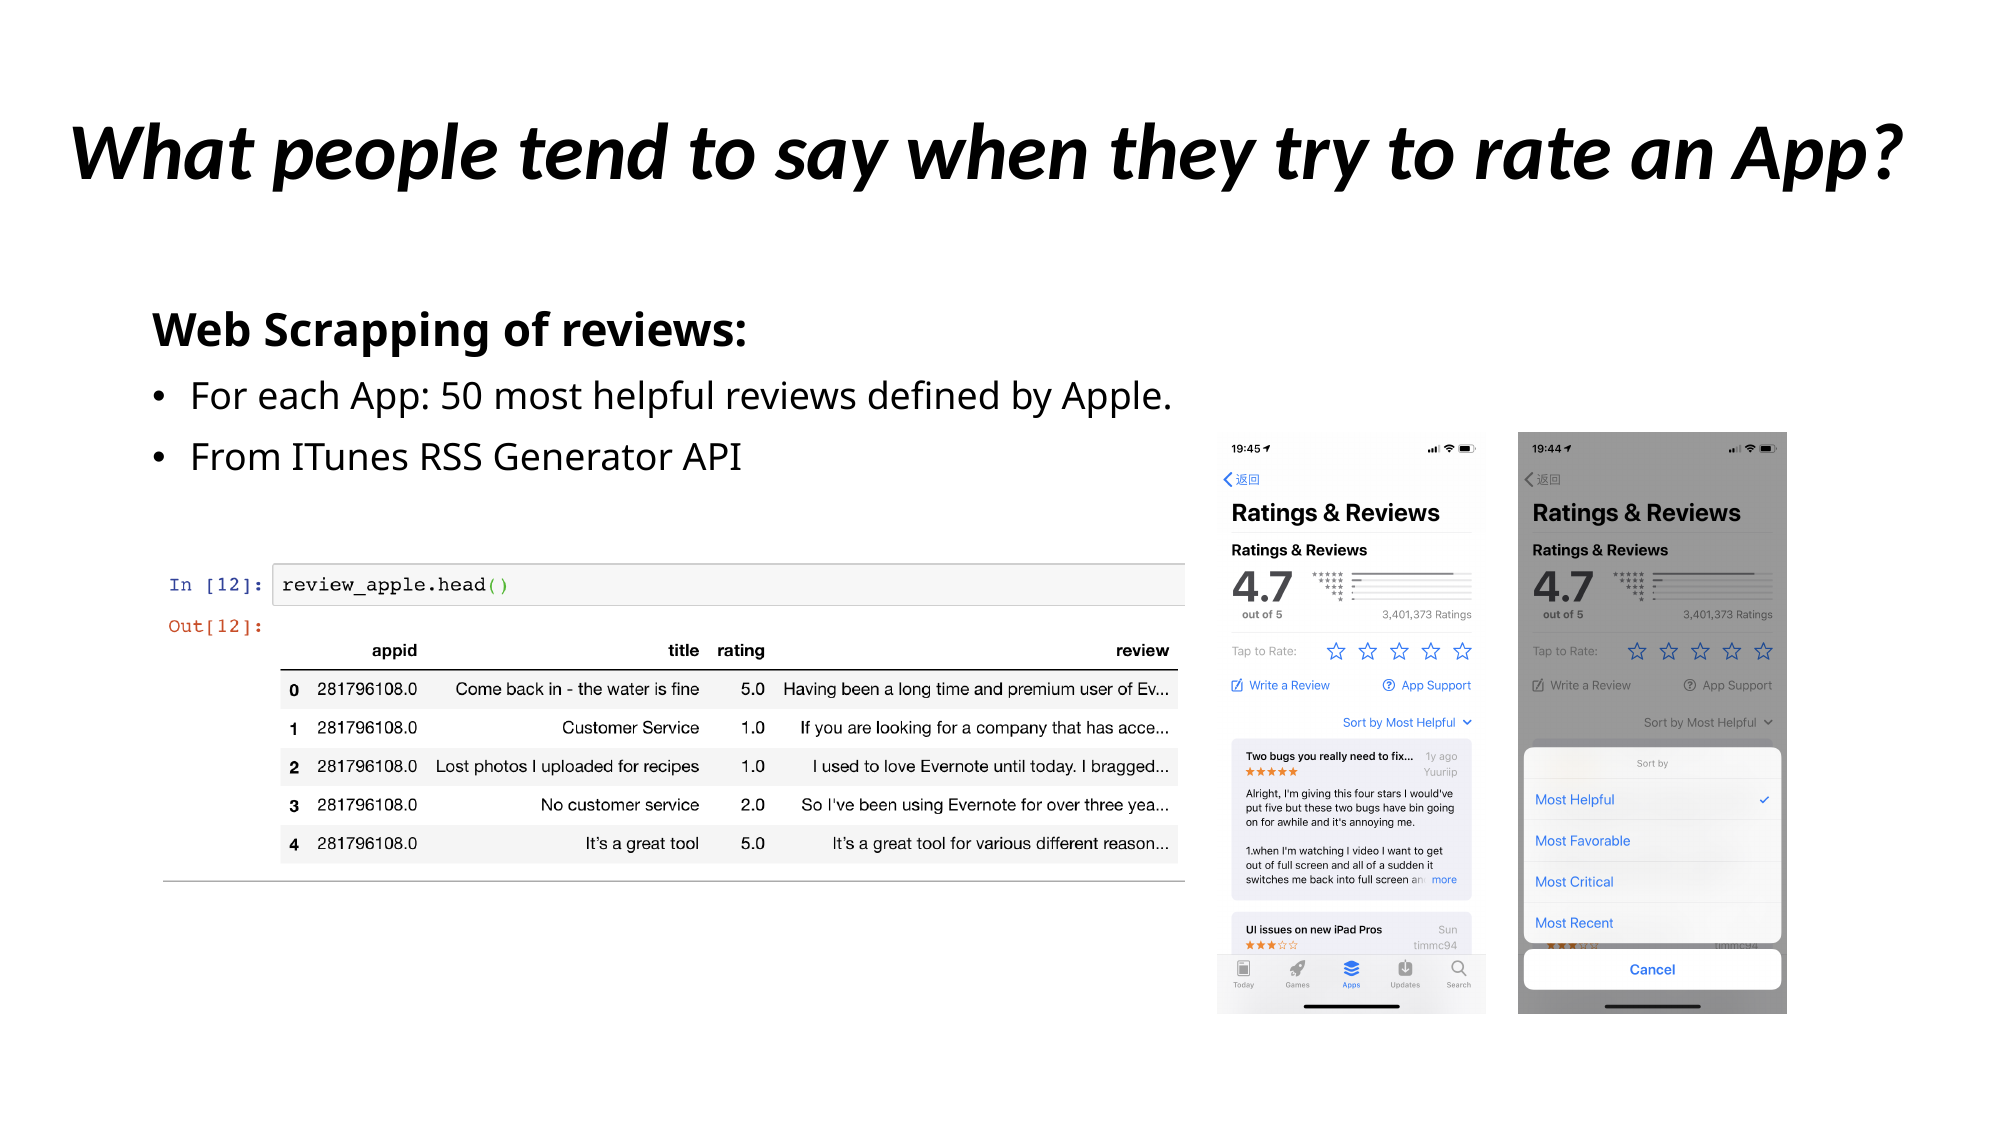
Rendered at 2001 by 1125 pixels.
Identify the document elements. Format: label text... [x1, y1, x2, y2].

title What people tend to say when they try to rate an App? [53, 68, 1965, 239]
picture [163, 559, 1185, 886]
picture [1518, 432, 1787, 1014]
list Web Scrapping of reviews: For each App: 50 most helpful reviews defined by Apple. From ITunes RSS Generator API [137, 299, 1863, 1014]
picture [1217, 432, 1486, 1014]
